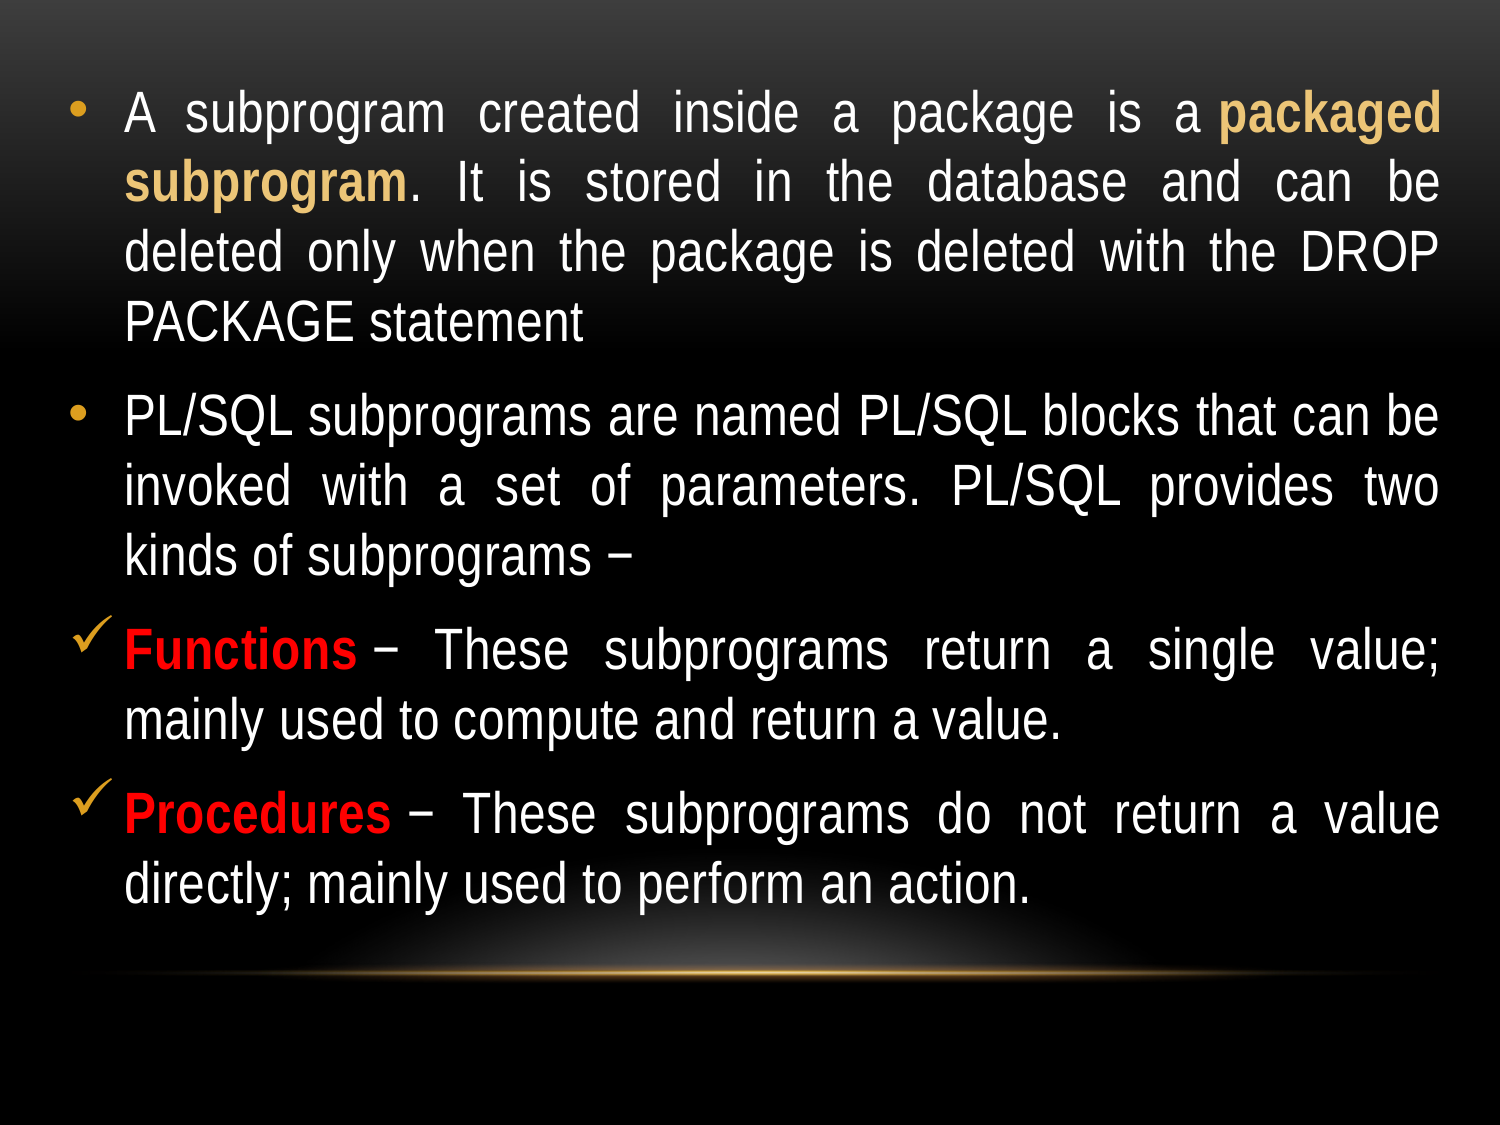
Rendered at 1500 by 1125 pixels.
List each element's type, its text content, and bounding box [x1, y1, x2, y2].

picture [0, 0, 1500, 1125]
list A subprogram created inside a package is a packaged subprogram. It is stored in the database and can be deleted only when the package is deleted with the DROP PACKAGE statement PL/SQL subprograms are named PL/SQL blocks that can be invoked with a set of parameters. PL/SQL provides two kinds of subprograms − Functions − These subprograms return a single value; mainly used to compute and return a value. Procedures − These subprograms do not return a value directly; mainly used to perform an action. [53, 66, 1459, 1047]
